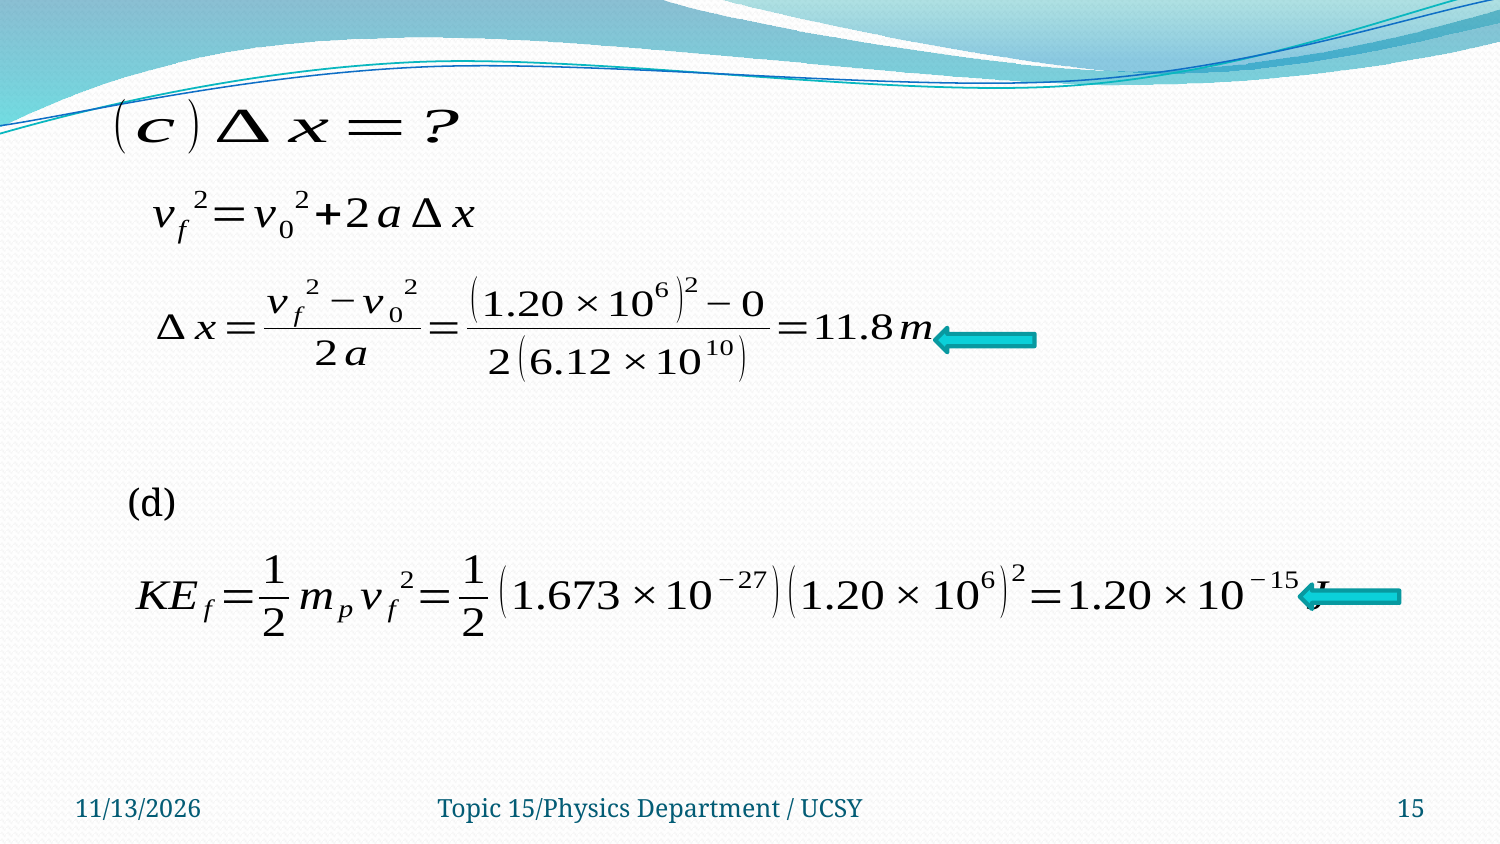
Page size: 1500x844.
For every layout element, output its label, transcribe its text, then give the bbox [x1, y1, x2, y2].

slide_number 15 [1299, 782, 1425, 827]
footer Topic 15/Physics Department / UCSY [437, 782, 988, 827]
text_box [112, 471, 1400, 647]
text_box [112, 96, 1035, 385]
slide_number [75, 782, 425, 827]
